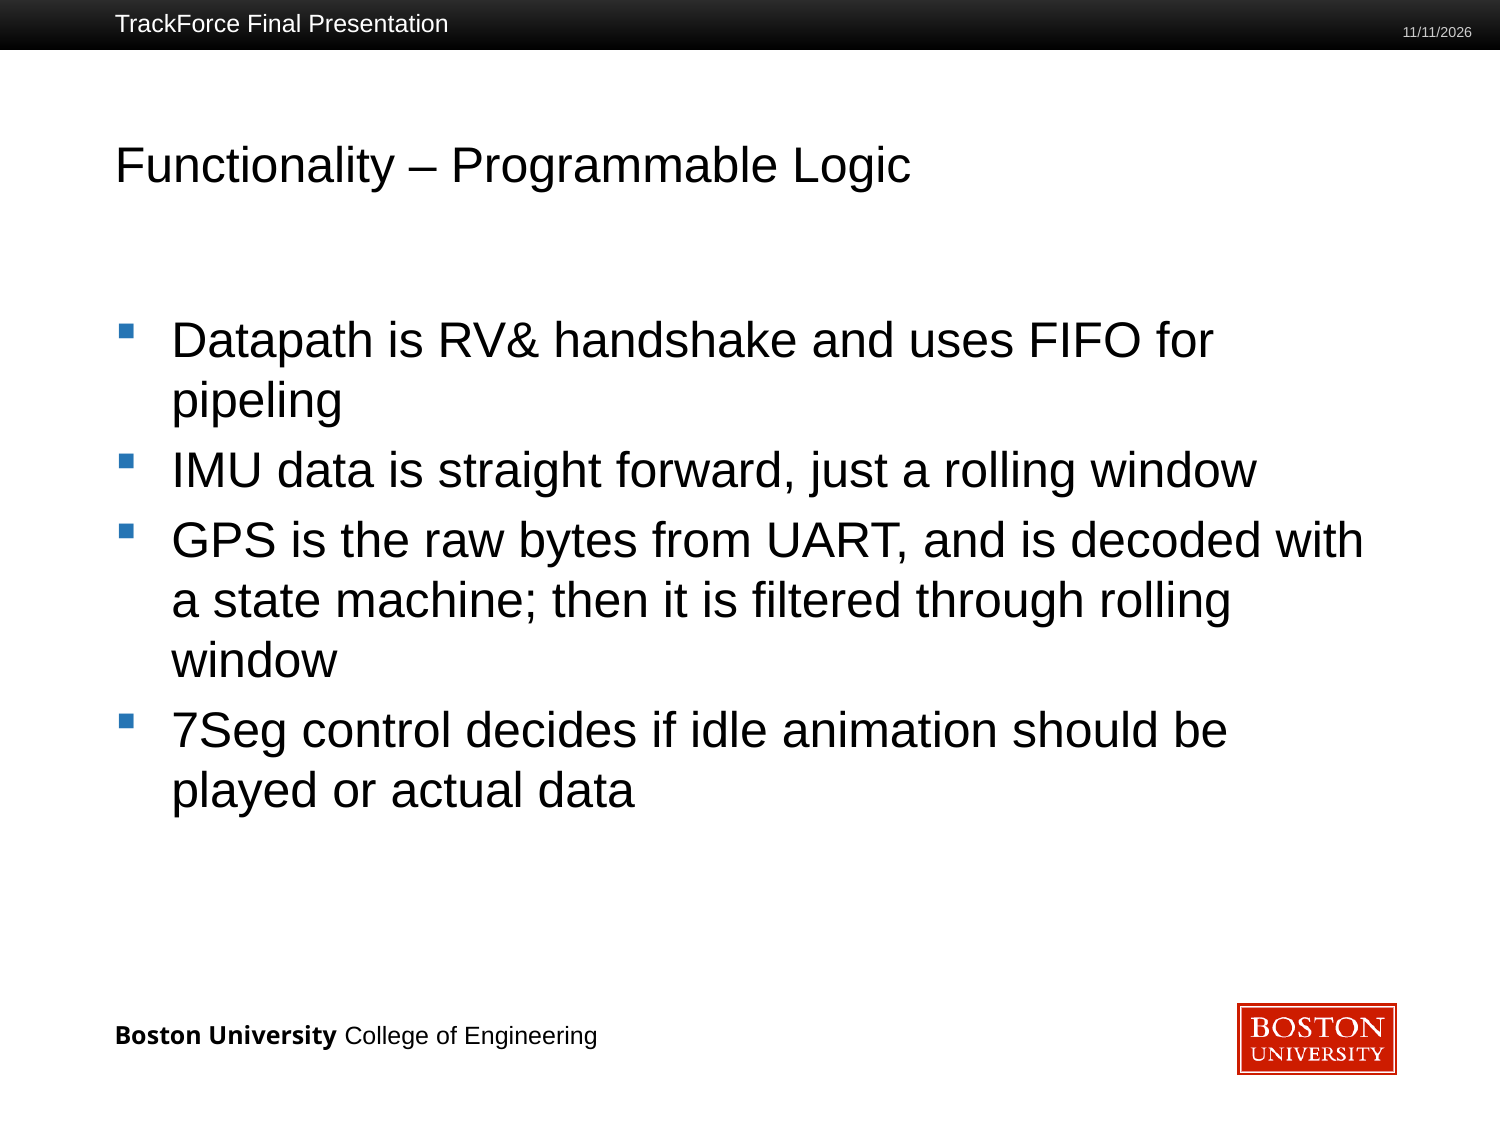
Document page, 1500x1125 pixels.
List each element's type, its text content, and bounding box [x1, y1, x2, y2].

title Functionality – Programmable Logic [99, 125, 1400, 238]
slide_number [1312, 12, 1488, 50]
list Datapath is RV& handshake and uses FIFO for pipeling IMU data is straight forward, just a rolling window GPS is the raw bytes from UART, and is decoded with a state machine; then it is filtered through rolling window 7Seg control decides if idle animation should be played or actual data [99, 299, 1400, 938]
footer TrackForce Final Presentation [99, 0, 938, 50]
picture [1237, 1003, 1397, 1075]
